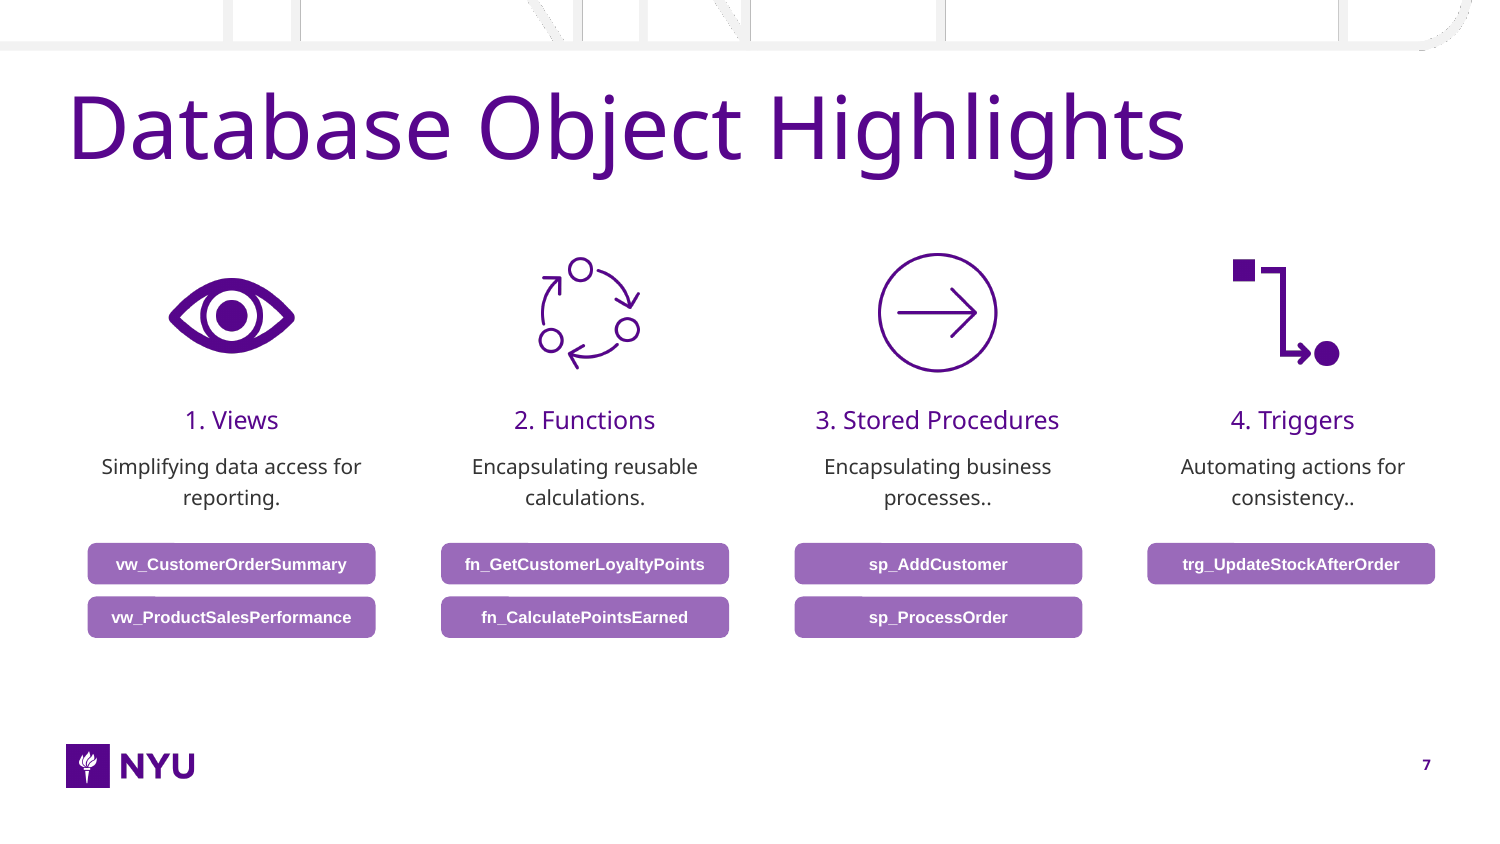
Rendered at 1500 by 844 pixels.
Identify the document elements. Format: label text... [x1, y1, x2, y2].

text_box 1. Views Simplifying data access for reporting. [66, 382, 397, 546]
text_box trg_UpdateStockAfterOrder [1147, 542, 1436, 585]
picture [862, 237, 1014, 388]
text_box vw_ProductSalesPerformance [87, 596, 376, 638]
text_box 2. Functions Encapsulating reusable calculations. [420, 382, 750, 748]
picture [156, 239, 307, 391]
text_box 4. Triggers Automating actions for consistency.. [1116, 382, 1470, 748]
text_box 3. Stored Procedures Encapsulating business processes.. [773, 382, 1103, 748]
picture [1210, 237, 1362, 388]
picture [0, 0, 1496, 51]
title Database Object Highlights [51, 72, 1434, 167]
picture [66, 744, 195, 788]
text_box sp_ProcessOrder [794, 596, 1083, 638]
text_box fn_CalculatePointsEarned [441, 596, 730, 638]
text_box sp_AddCustomer [794, 542, 1083, 585]
picture [509, 237, 661, 388]
text_box vw_CustomerOrderSummary [87, 542, 376, 585]
text_box fn_GetCustomerLoyaltyPoints [441, 542, 730, 585]
